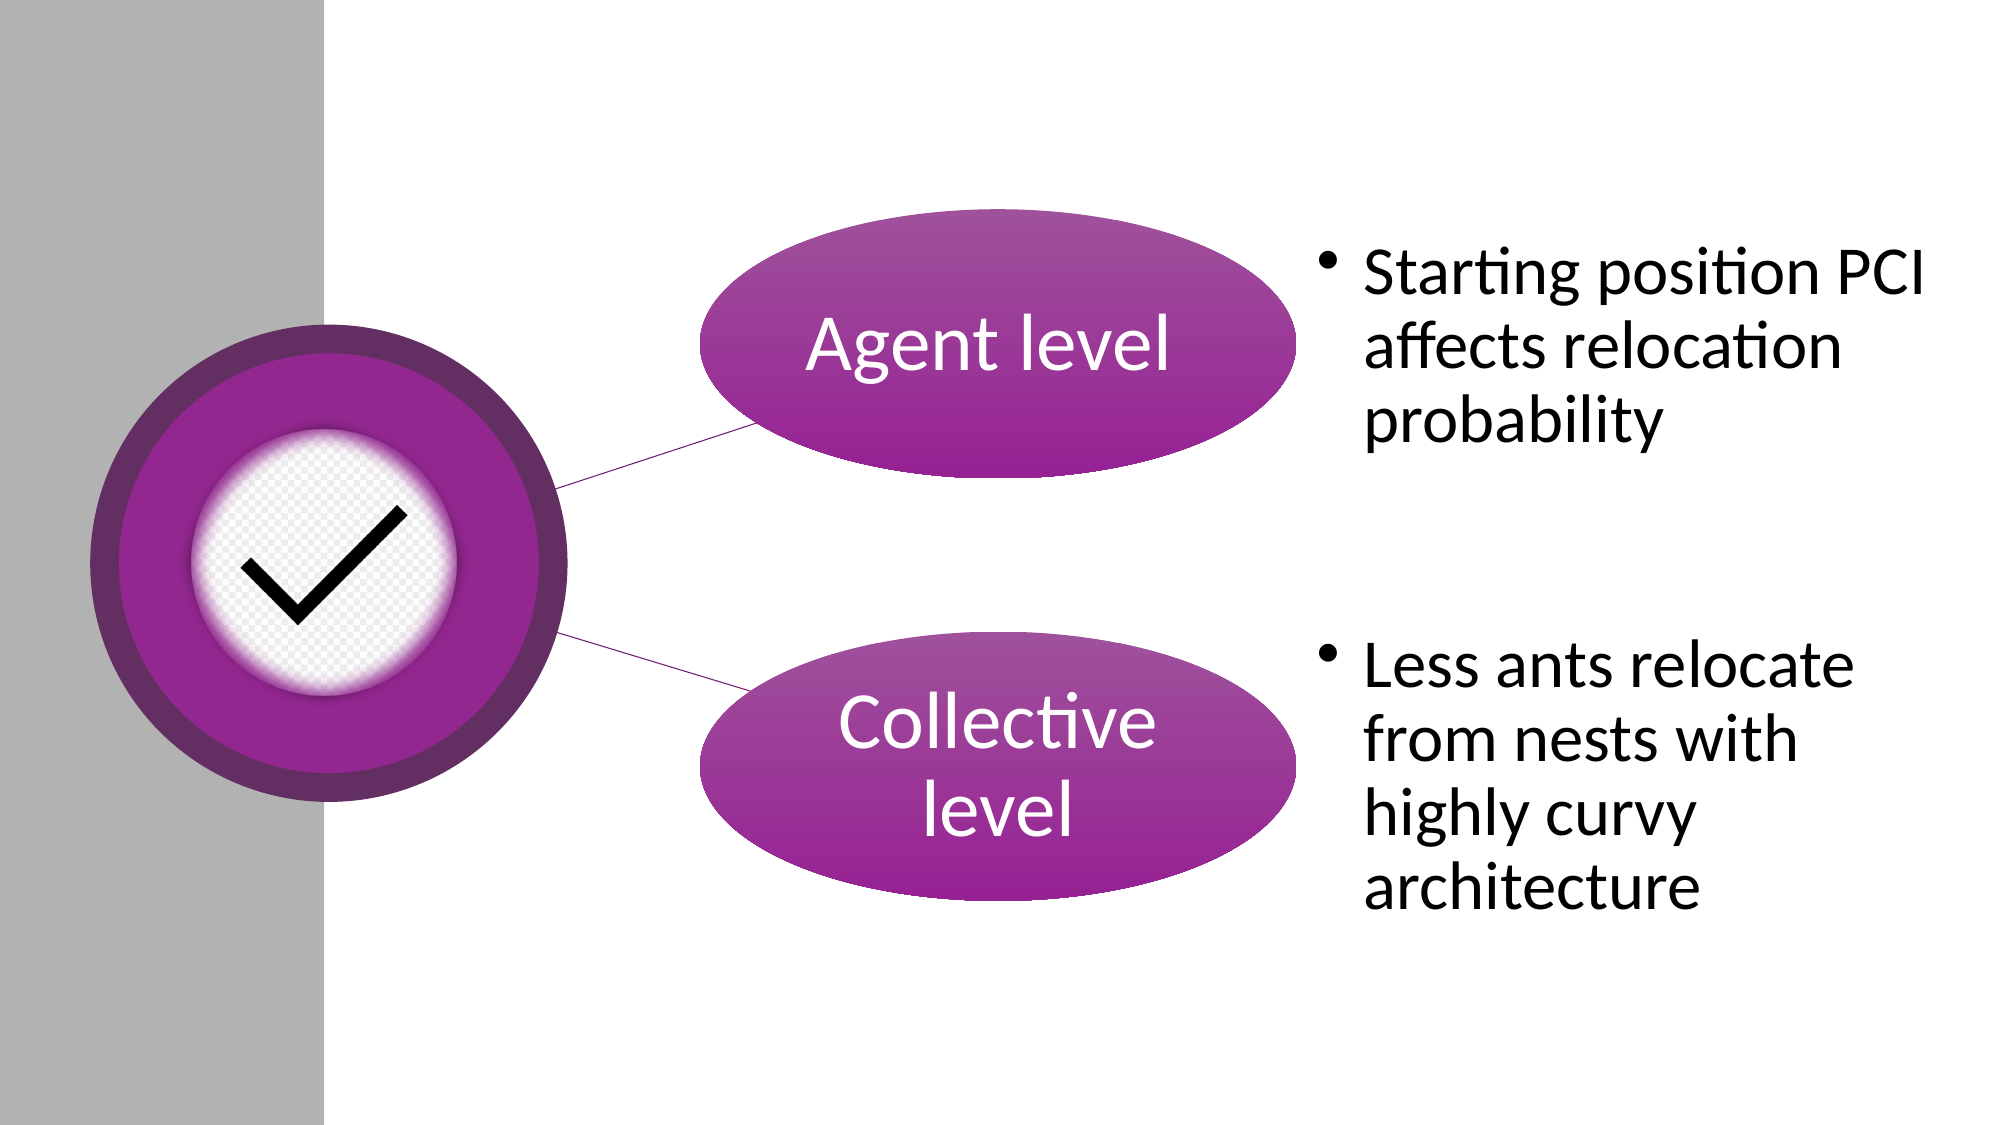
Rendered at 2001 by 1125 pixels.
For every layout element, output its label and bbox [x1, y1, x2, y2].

text_box [1316, 640, 1895, 912]
list [99, 206, 1499, 921]
text_box [0, 0, 325, 1125]
picture [176, 414, 472, 710]
text_box [1316, 210, 1963, 482]
